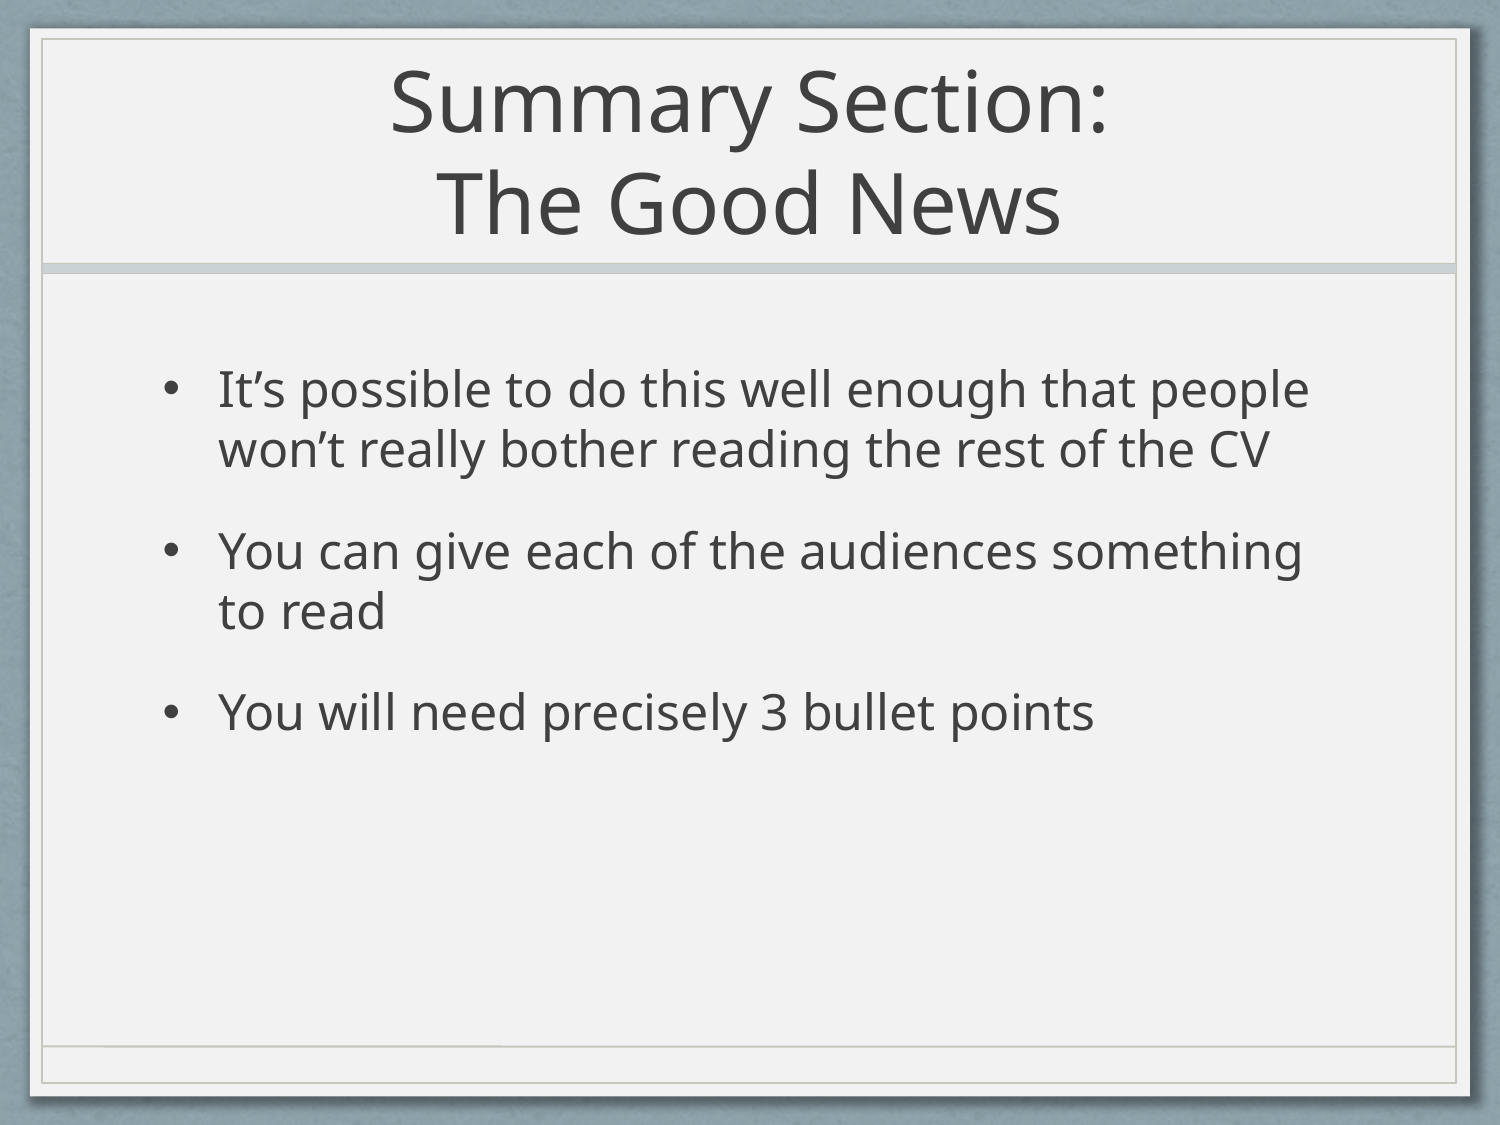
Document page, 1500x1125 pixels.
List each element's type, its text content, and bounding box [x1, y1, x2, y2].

title Summary Section: The Good News [147, 40, 1353, 260]
list It’s possible to do this well enough that people won’t really bother reading the rest of the CV You can give each of the audiences something to read You will need precisely 3 bullet points [147, 350, 1353, 995]
